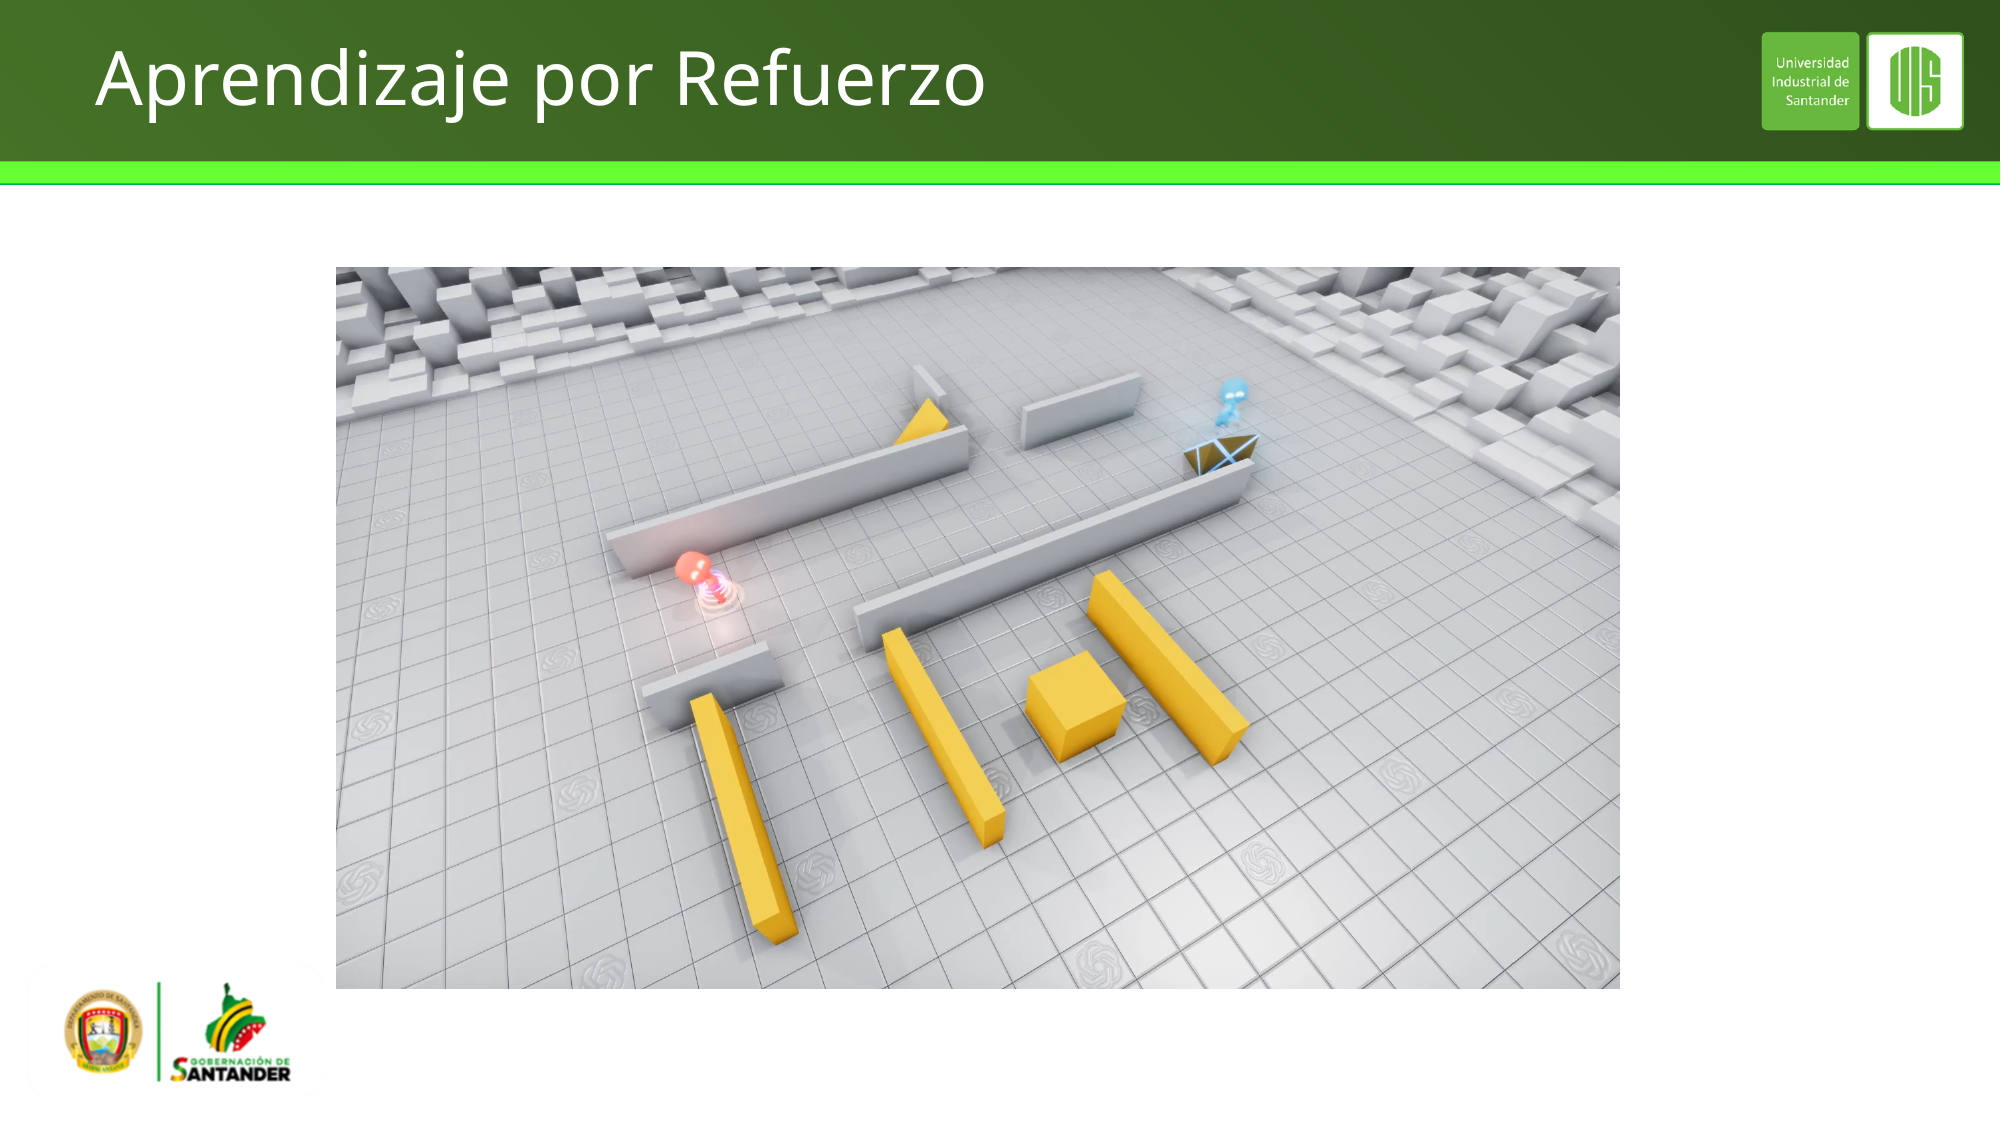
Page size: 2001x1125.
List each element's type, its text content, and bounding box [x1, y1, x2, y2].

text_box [335, 266, 1621, 990]
picture [24, 963, 325, 1099]
picture [1760, 30, 1965, 131]
title Aprendizaje por Refuerzo [80, 40, 1716, 123]
